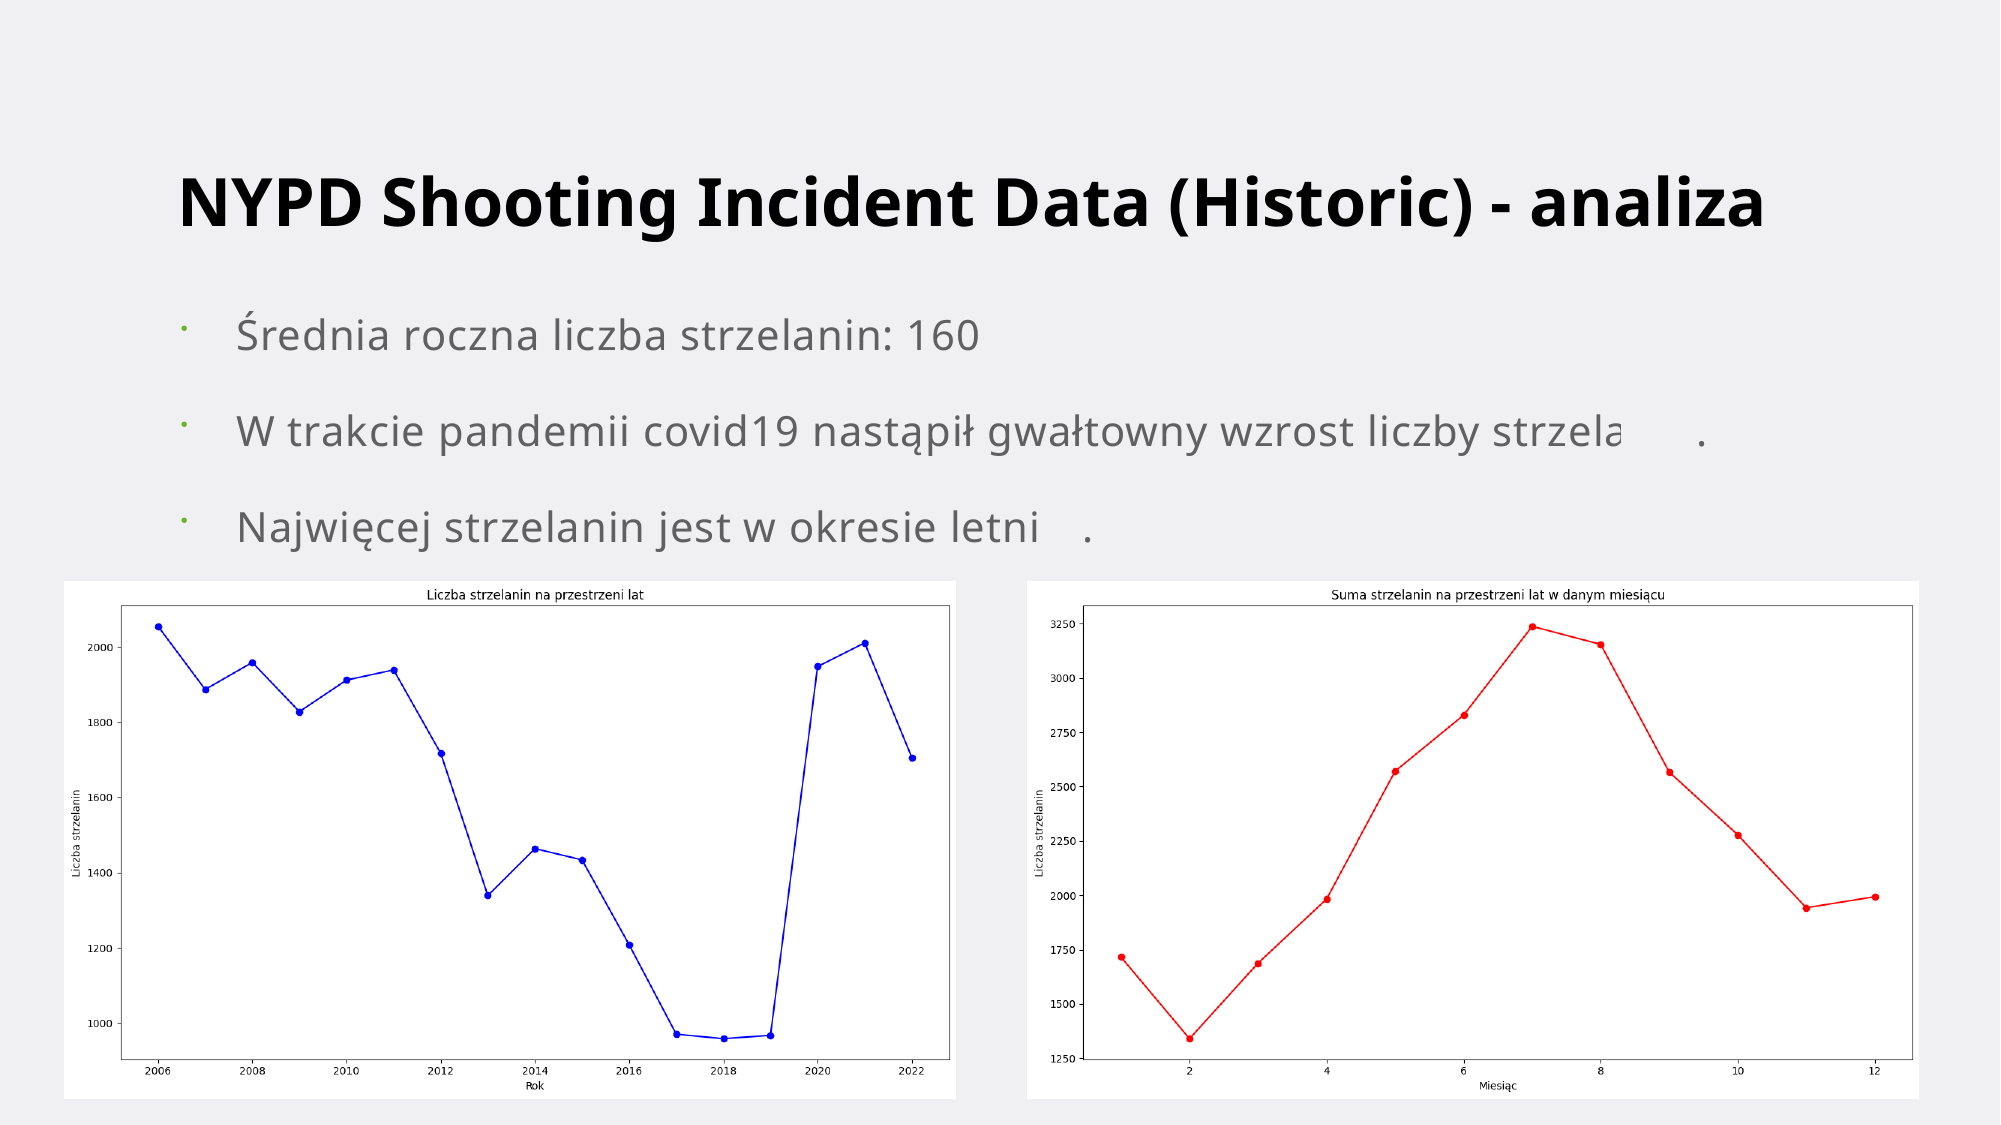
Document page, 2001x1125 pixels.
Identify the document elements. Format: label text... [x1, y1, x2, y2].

picture [1026, 580, 1920, 1099]
picture [63, 580, 957, 1099]
title NYPD Shooting Incident Data (Historic) - analiza [162, 64, 1838, 248]
list Średnia roczna liczba strzelanin: 1606. W trakcie pandemii covid19 nastąpił gwałtowny wzrost liczby strzelanin. Najwięcej strzelanin jest w okresie letnim. [162, 276, 1838, 940]
